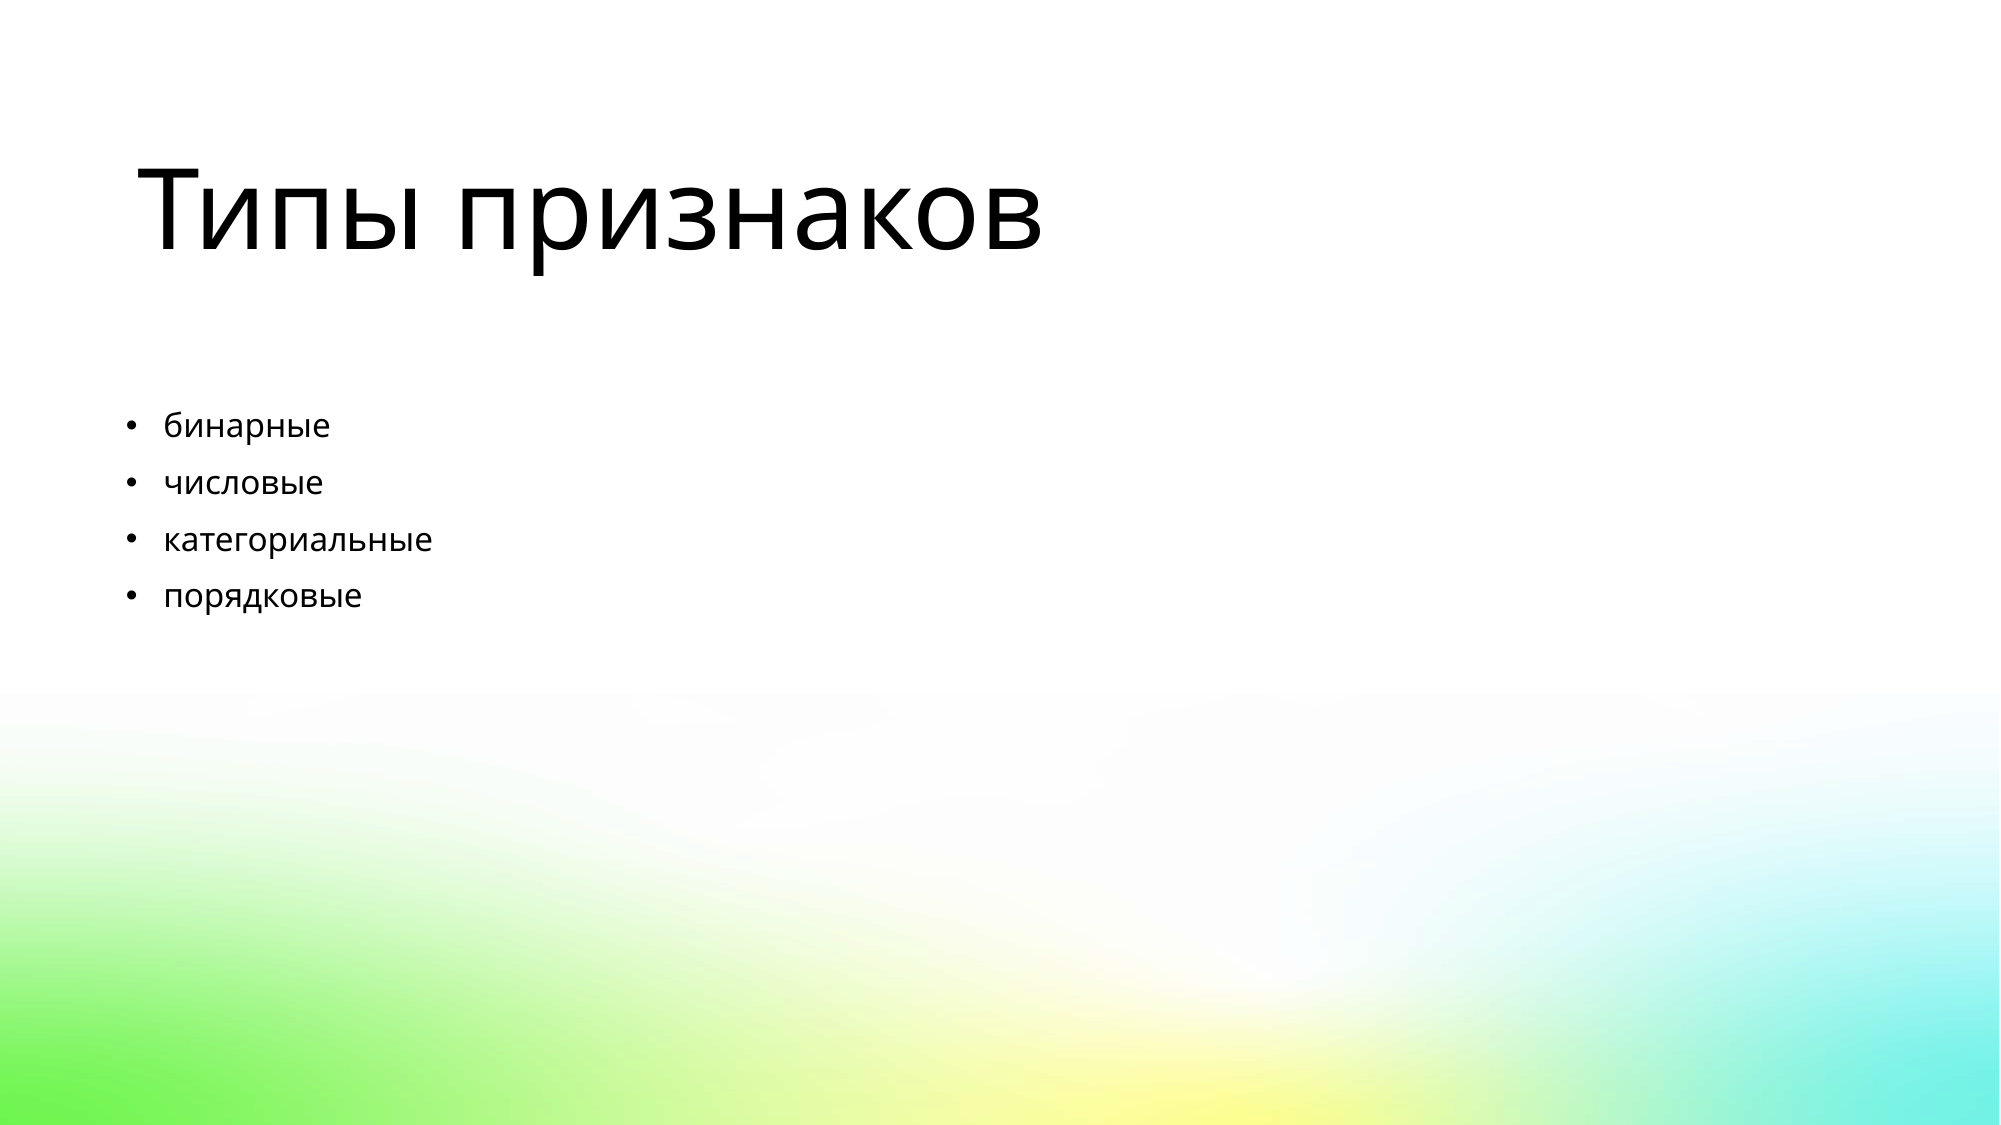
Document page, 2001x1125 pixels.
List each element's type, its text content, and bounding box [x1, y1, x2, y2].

picture [0, 693, 2000, 1125]
text_box Типы признаков [137, 137, 1827, 357]
text_box бинарные числовые категориальные порядковые [125, 408, 1897, 976]
